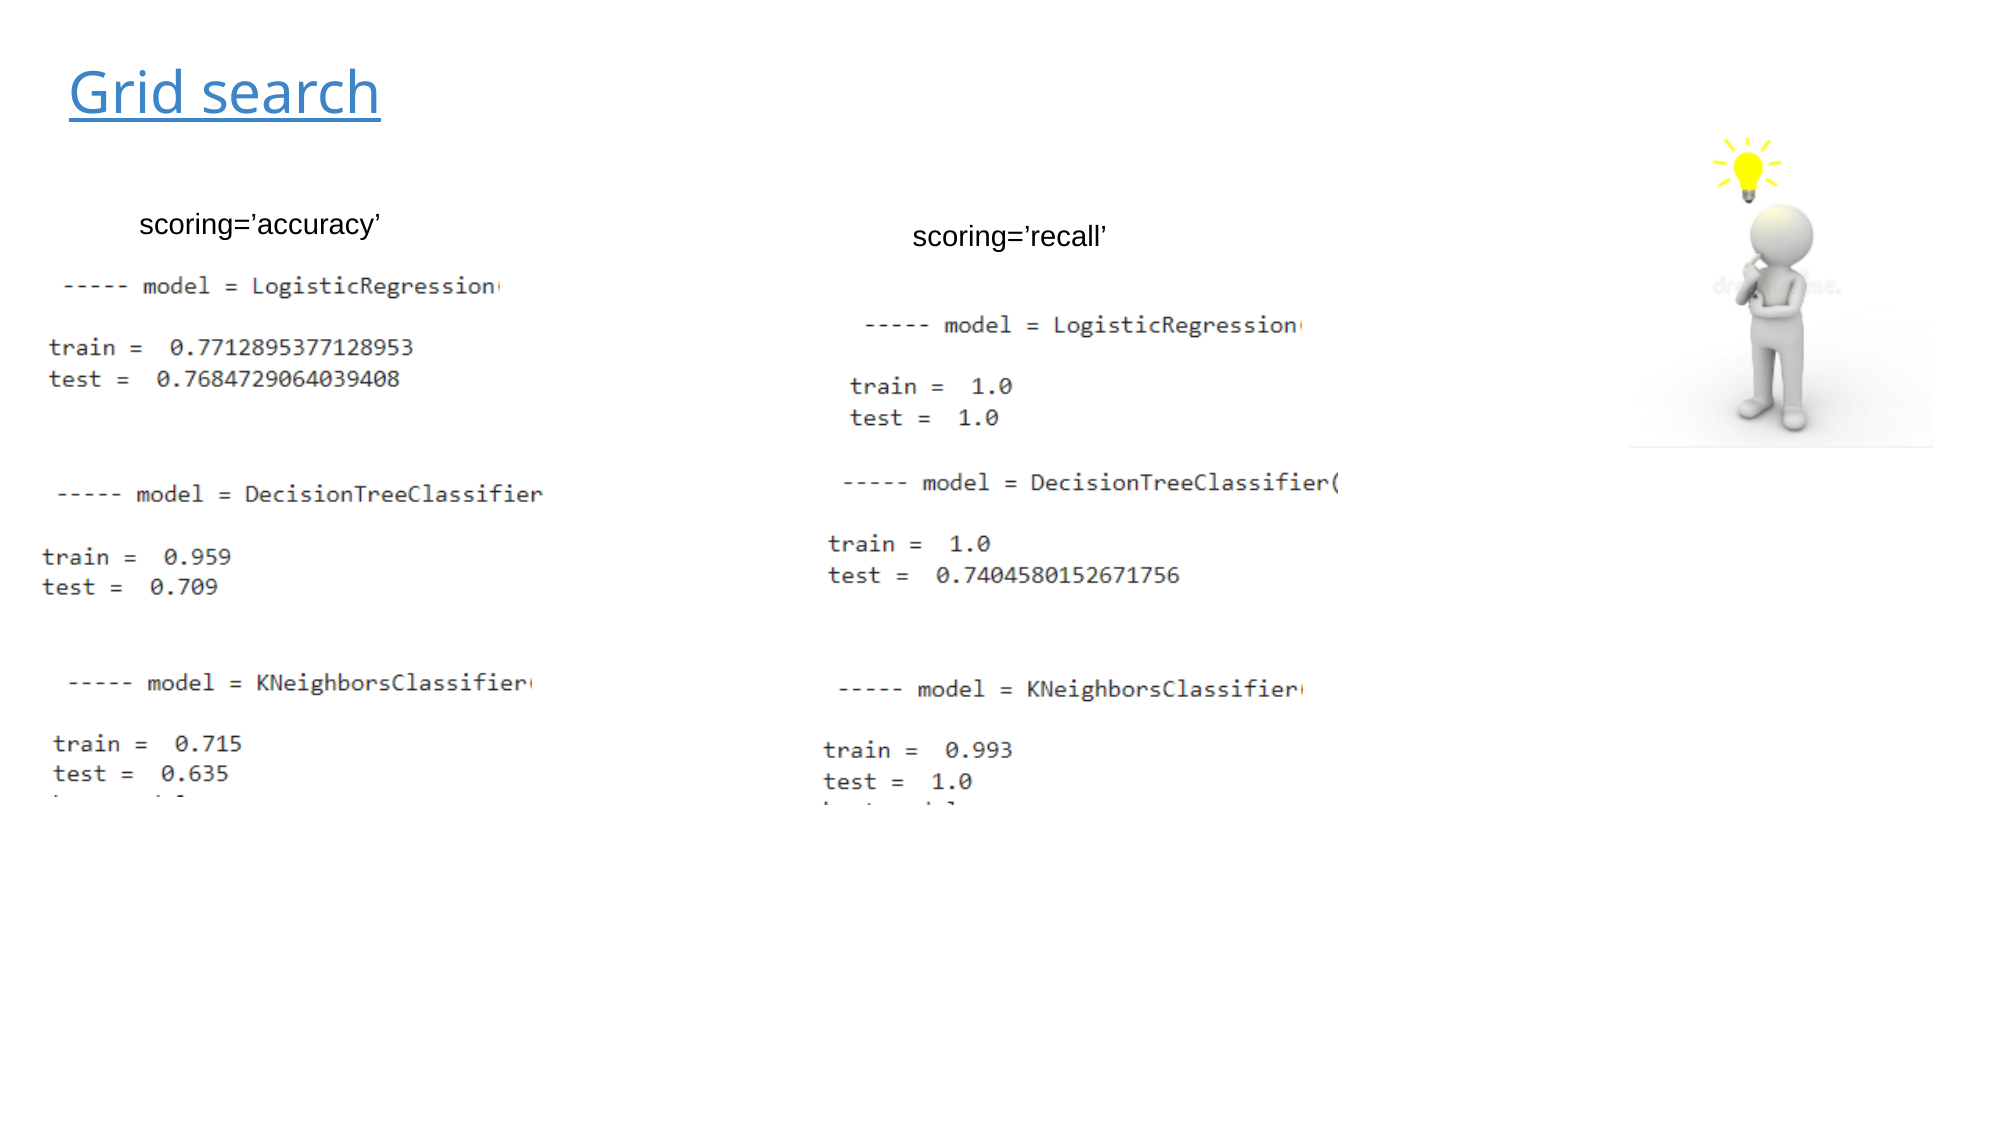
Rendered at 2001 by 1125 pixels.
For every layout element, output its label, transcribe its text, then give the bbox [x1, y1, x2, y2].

picture [1630, 137, 1935, 448]
picture [829, 303, 1302, 436]
picture [815, 470, 1338, 591]
text_box scoring=’recall’ [897, 202, 1304, 268]
title Grid search [53, 42, 944, 148]
text_box scoring=’accuracy’ [124, 190, 531, 256]
picture [22, 447, 544, 609]
picture [33, 638, 533, 798]
picture [800, 638, 1303, 806]
picture [45, 267, 501, 398]
